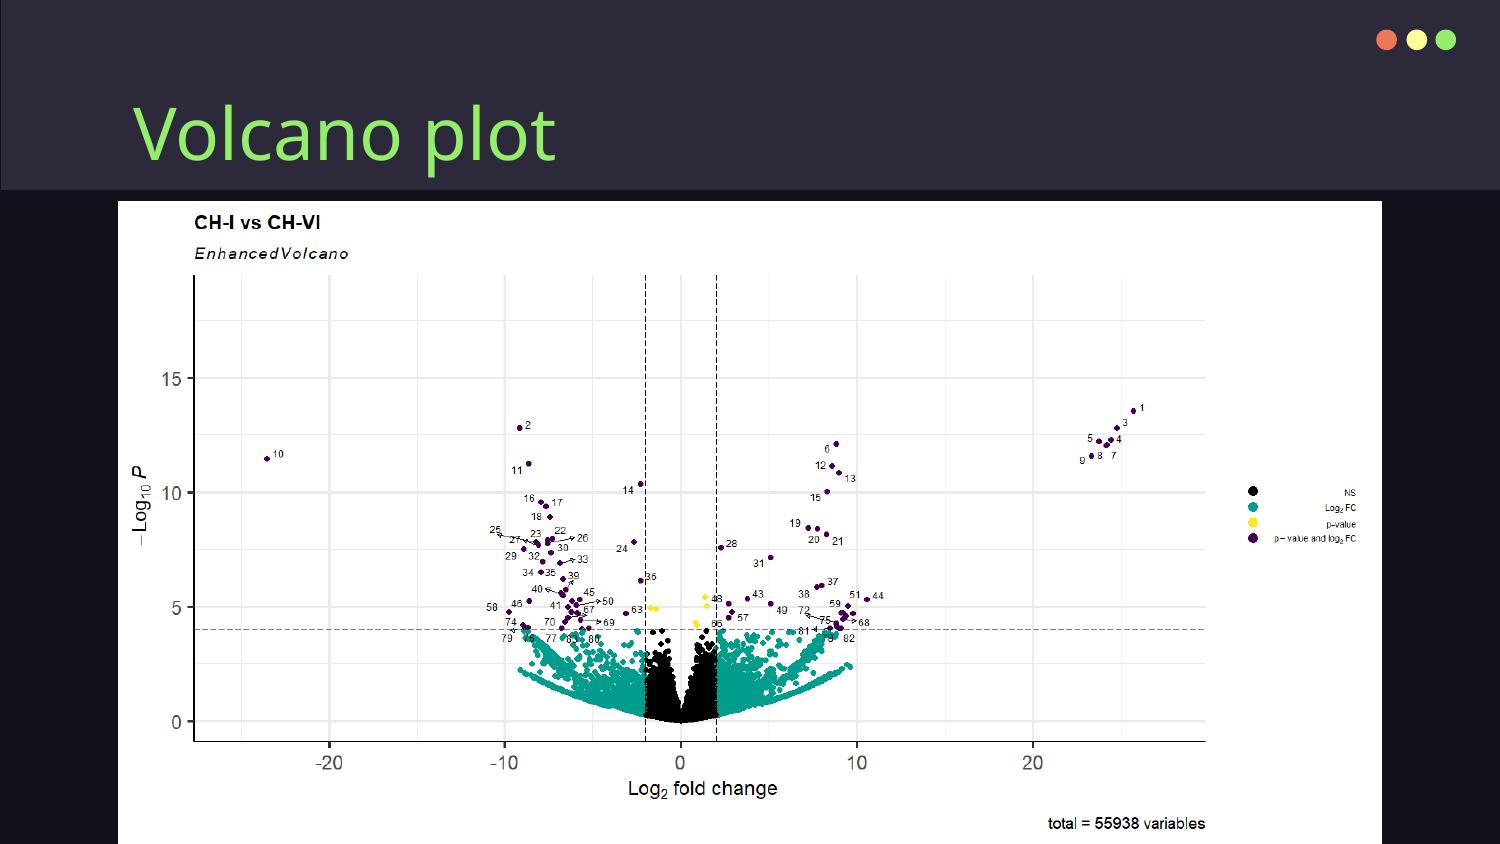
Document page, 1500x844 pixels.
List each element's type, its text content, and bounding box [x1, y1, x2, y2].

picture [117, 200, 1383, 844]
title Volcano plot [118, 72, 1383, 167]
